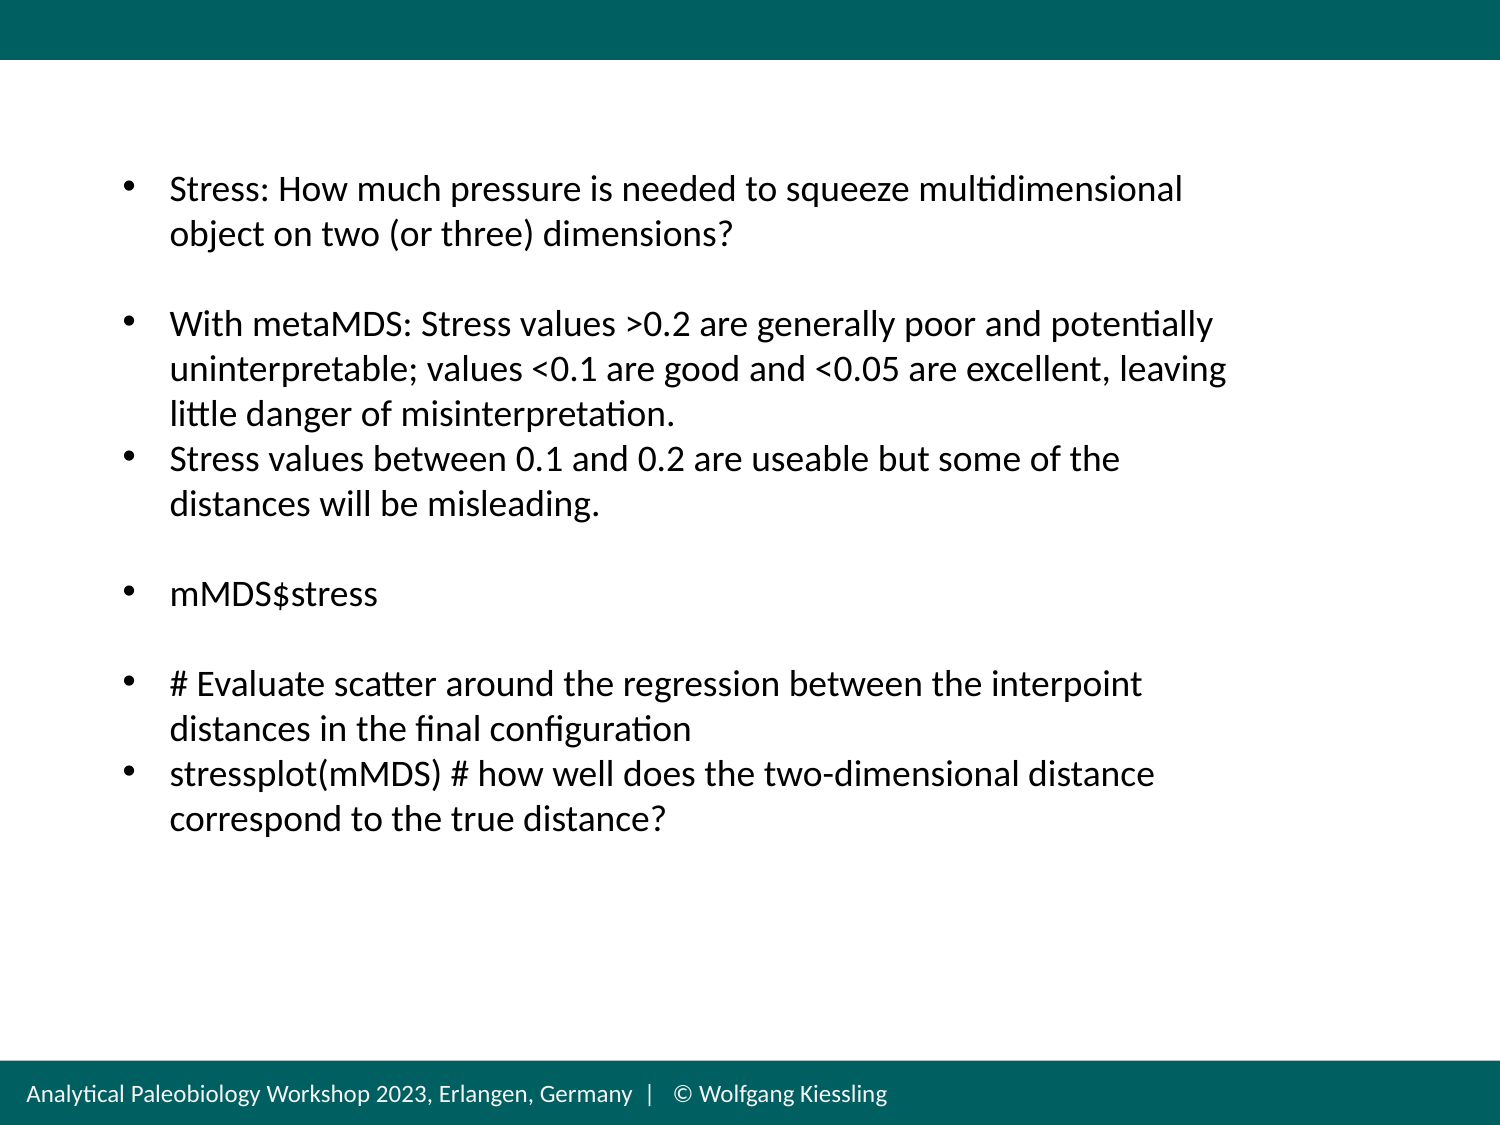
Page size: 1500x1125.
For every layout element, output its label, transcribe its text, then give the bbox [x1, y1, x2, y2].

text_box Stress: How much pressure is needed to squeeze multidimensional object on two (or three) dimensions? With metaMDS: Stress values >0.2 are generally poor and potentially uninterpretable; values <0.1 are good and <0.05 are excellent, leaving little danger of misinterpretation. Stress values between 0.1 and 0.2 are useable but some of the distances will be misleading. mMDS$stress # Evaluate scatter around the regression between the interpoint distances in the final configuration stressplot(mMDS) # how well does the two-dimensional distance correspond to the true distance? [108, 156, 1278, 846]
